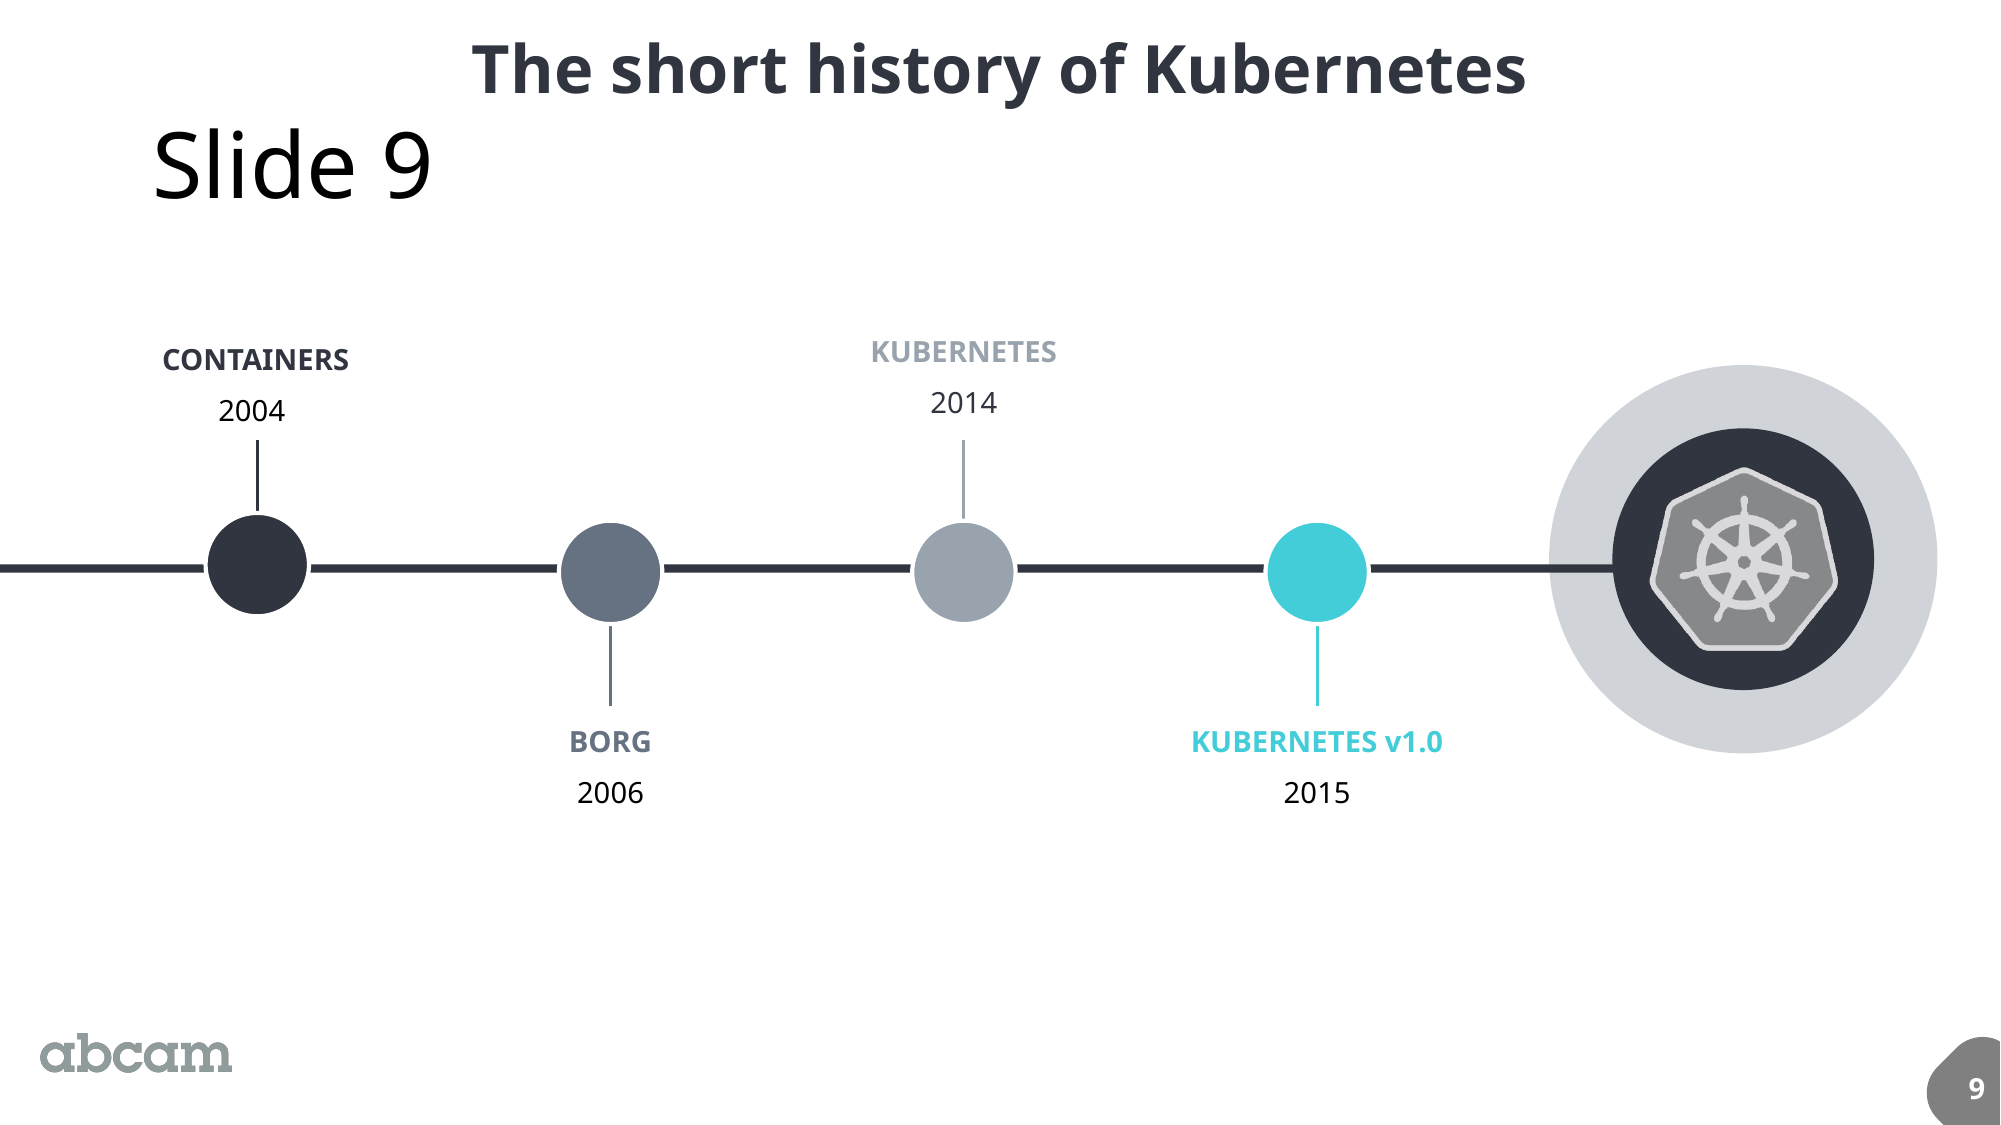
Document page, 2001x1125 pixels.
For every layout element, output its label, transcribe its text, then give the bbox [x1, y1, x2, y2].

text_box [204, 511, 311, 618]
text_box [663, 563, 911, 574]
picture [40, 1033, 232, 1073]
text_box [1611, 427, 1876, 692]
text_box 2004 [79, 392, 433, 428]
text_box [1370, 563, 1612, 574]
text_box [557, 519, 664, 626]
text_box 2015 [1140, 774, 1494, 810]
text_box BORG [568, 723, 653, 759]
text_box [1548, 363, 1939, 755]
picture [1649, 467, 1838, 651]
text_box 2006 [434, 774, 787, 810]
text_box 2014 [787, 384, 1141, 420]
title Slide 9 [137, 59, 1863, 278]
text_box [1264, 519, 1370, 626]
text_box [1925, 1035, 2000, 1125]
text_box KUBERNETES v1.0 [1190, 723, 1444, 759]
text_box The short history of Kubernetes [471, 27, 1529, 59]
text_box [1016, 563, 1265, 574]
text_box [310, 563, 558, 574]
text_box KUBERNETES [870, 333, 1058, 369]
text_box [0, 563, 205, 574]
text_box CONTAINERS [162, 341, 350, 377]
text_box 9 [1953, 1063, 2000, 1113]
text_box [911, 519, 1017, 626]
